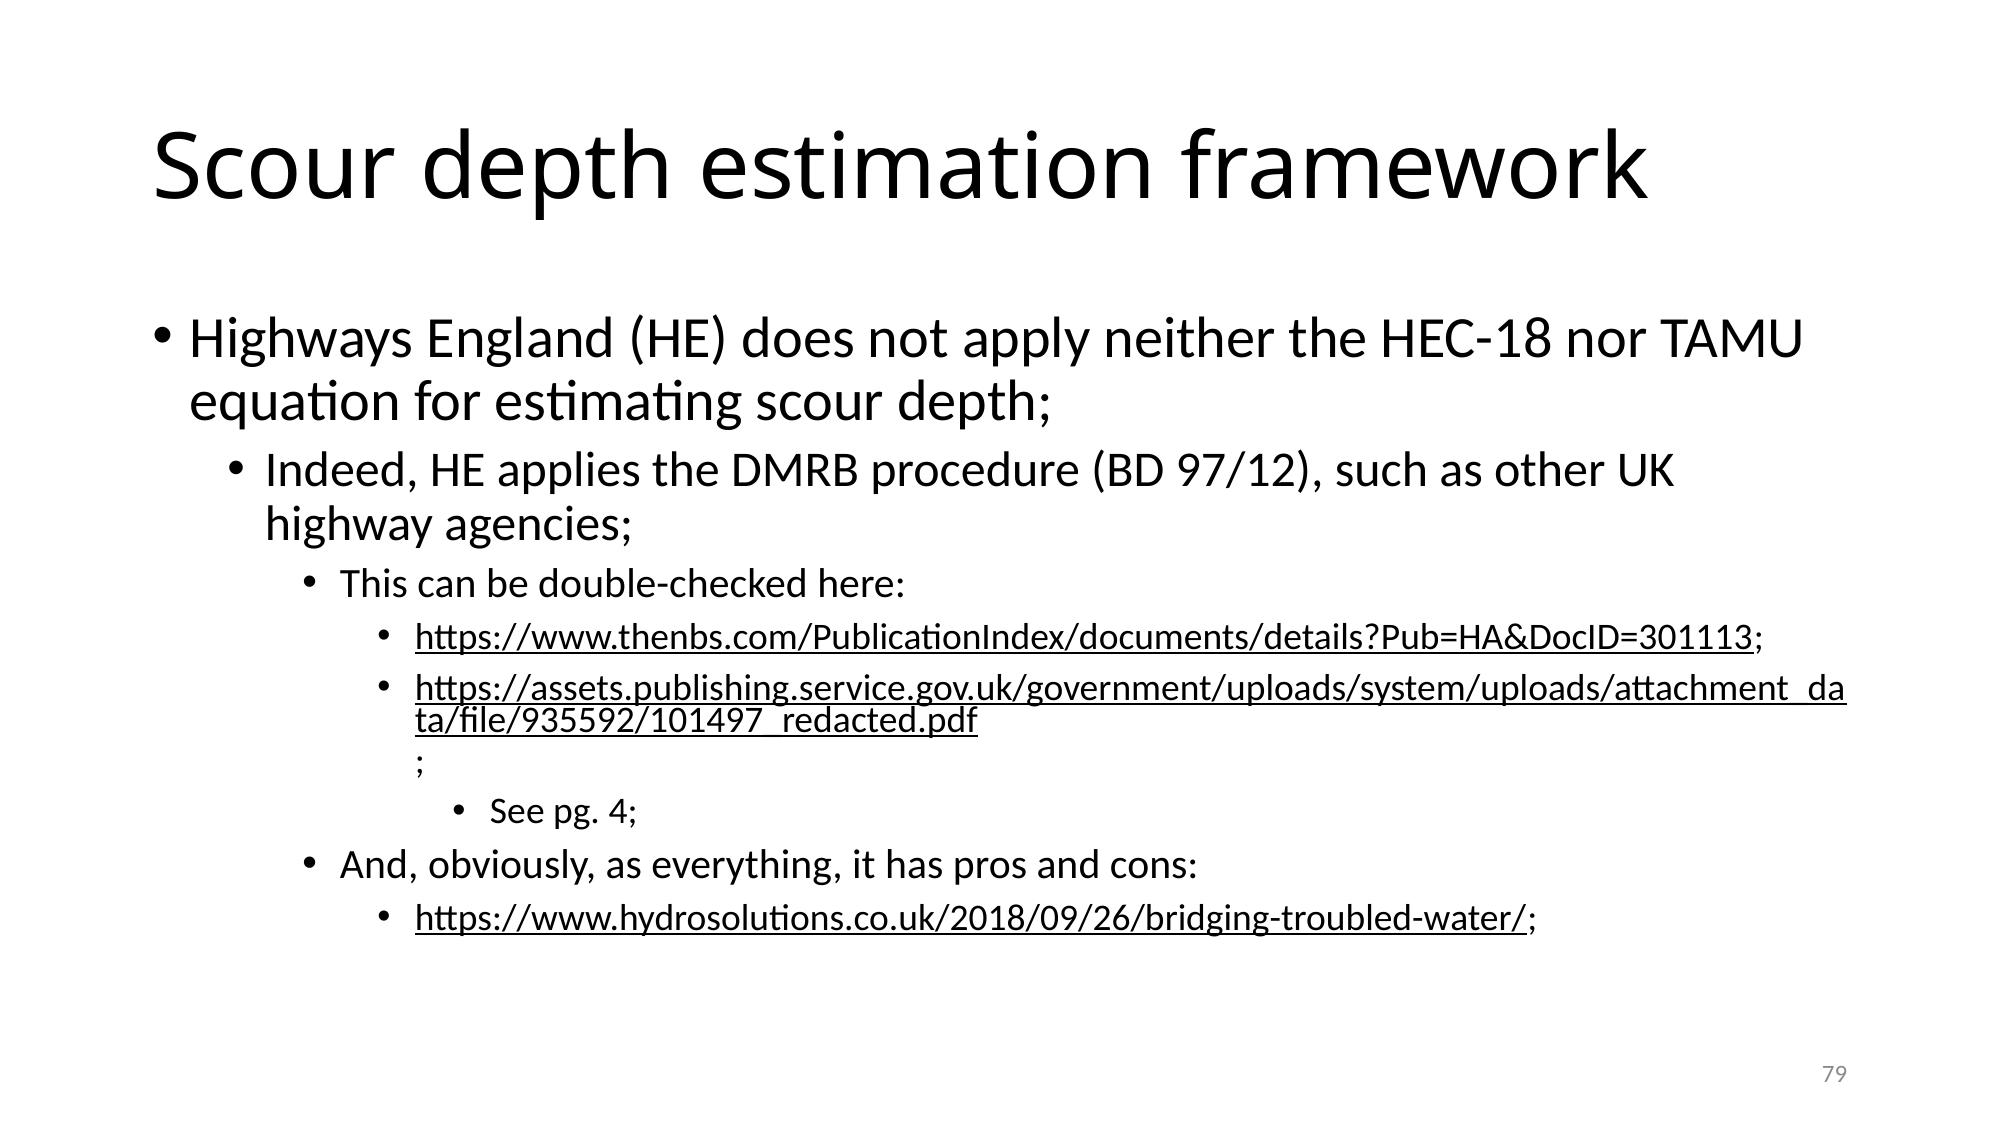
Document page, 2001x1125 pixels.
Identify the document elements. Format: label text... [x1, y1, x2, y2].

slide_number 79 [1412, 1042, 1863, 1103]
title Scour depth estimation framework [137, 59, 1863, 278]
list Highways England (HE) does not apply neither the HEC-18 nor TAMU equation for estimating scour depth; Indeed, HE applies the DMRB procedure (BD 97/12), such as other UK highway agencies; This can be double-checked here: https://www.thenbs.com/PublicationIndex/documents/details?Pub=HA&DocID=301113; https://assets.publishing.service.gov.uk/government/uploads/system/uploads/attachment_data/file/935592/101497_redacted.pdf; See pg. 4; And, obviously, as everything, it has pros and cons: https://www.hydrosolutions.co.uk/2018/09/26/bridging-troubled-water/; [137, 299, 1863, 1014]
